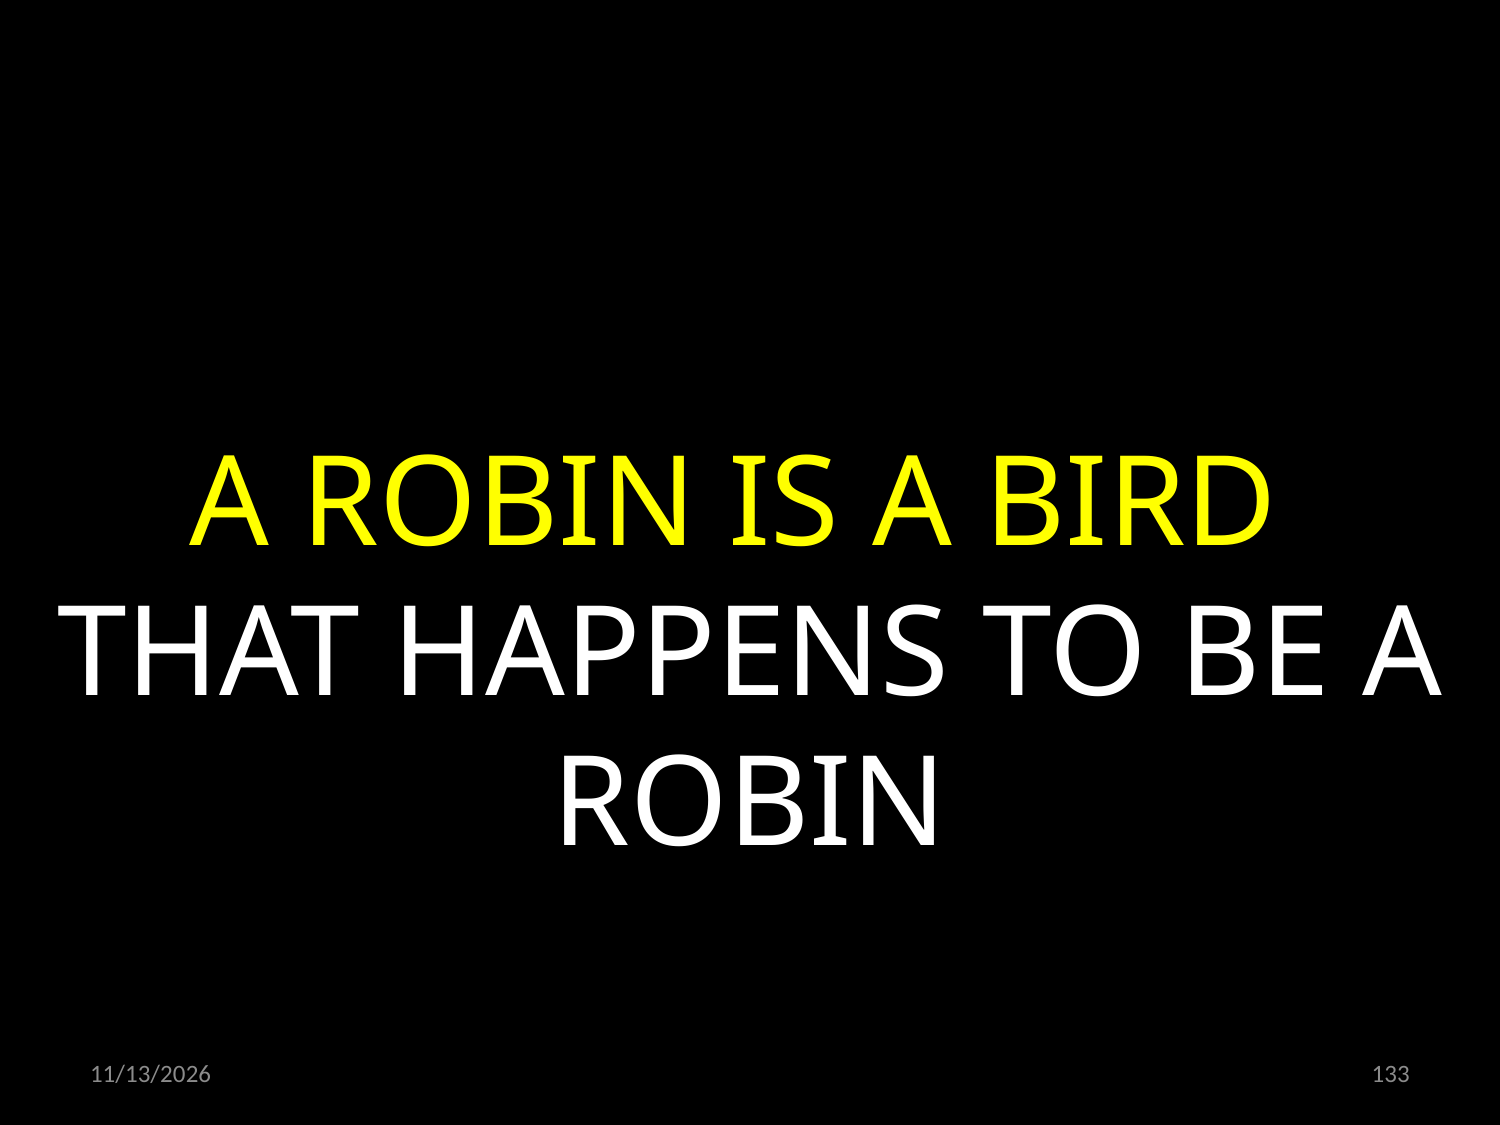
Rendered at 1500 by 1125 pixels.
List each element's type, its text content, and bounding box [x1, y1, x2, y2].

slide_number 133 [1074, 1042, 1425, 1103]
list A ROBIN IS A BIRD THAT HAPPENS TO BE A ROBIN [0, 412, 1500, 514]
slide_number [75, 1042, 425, 1103]
